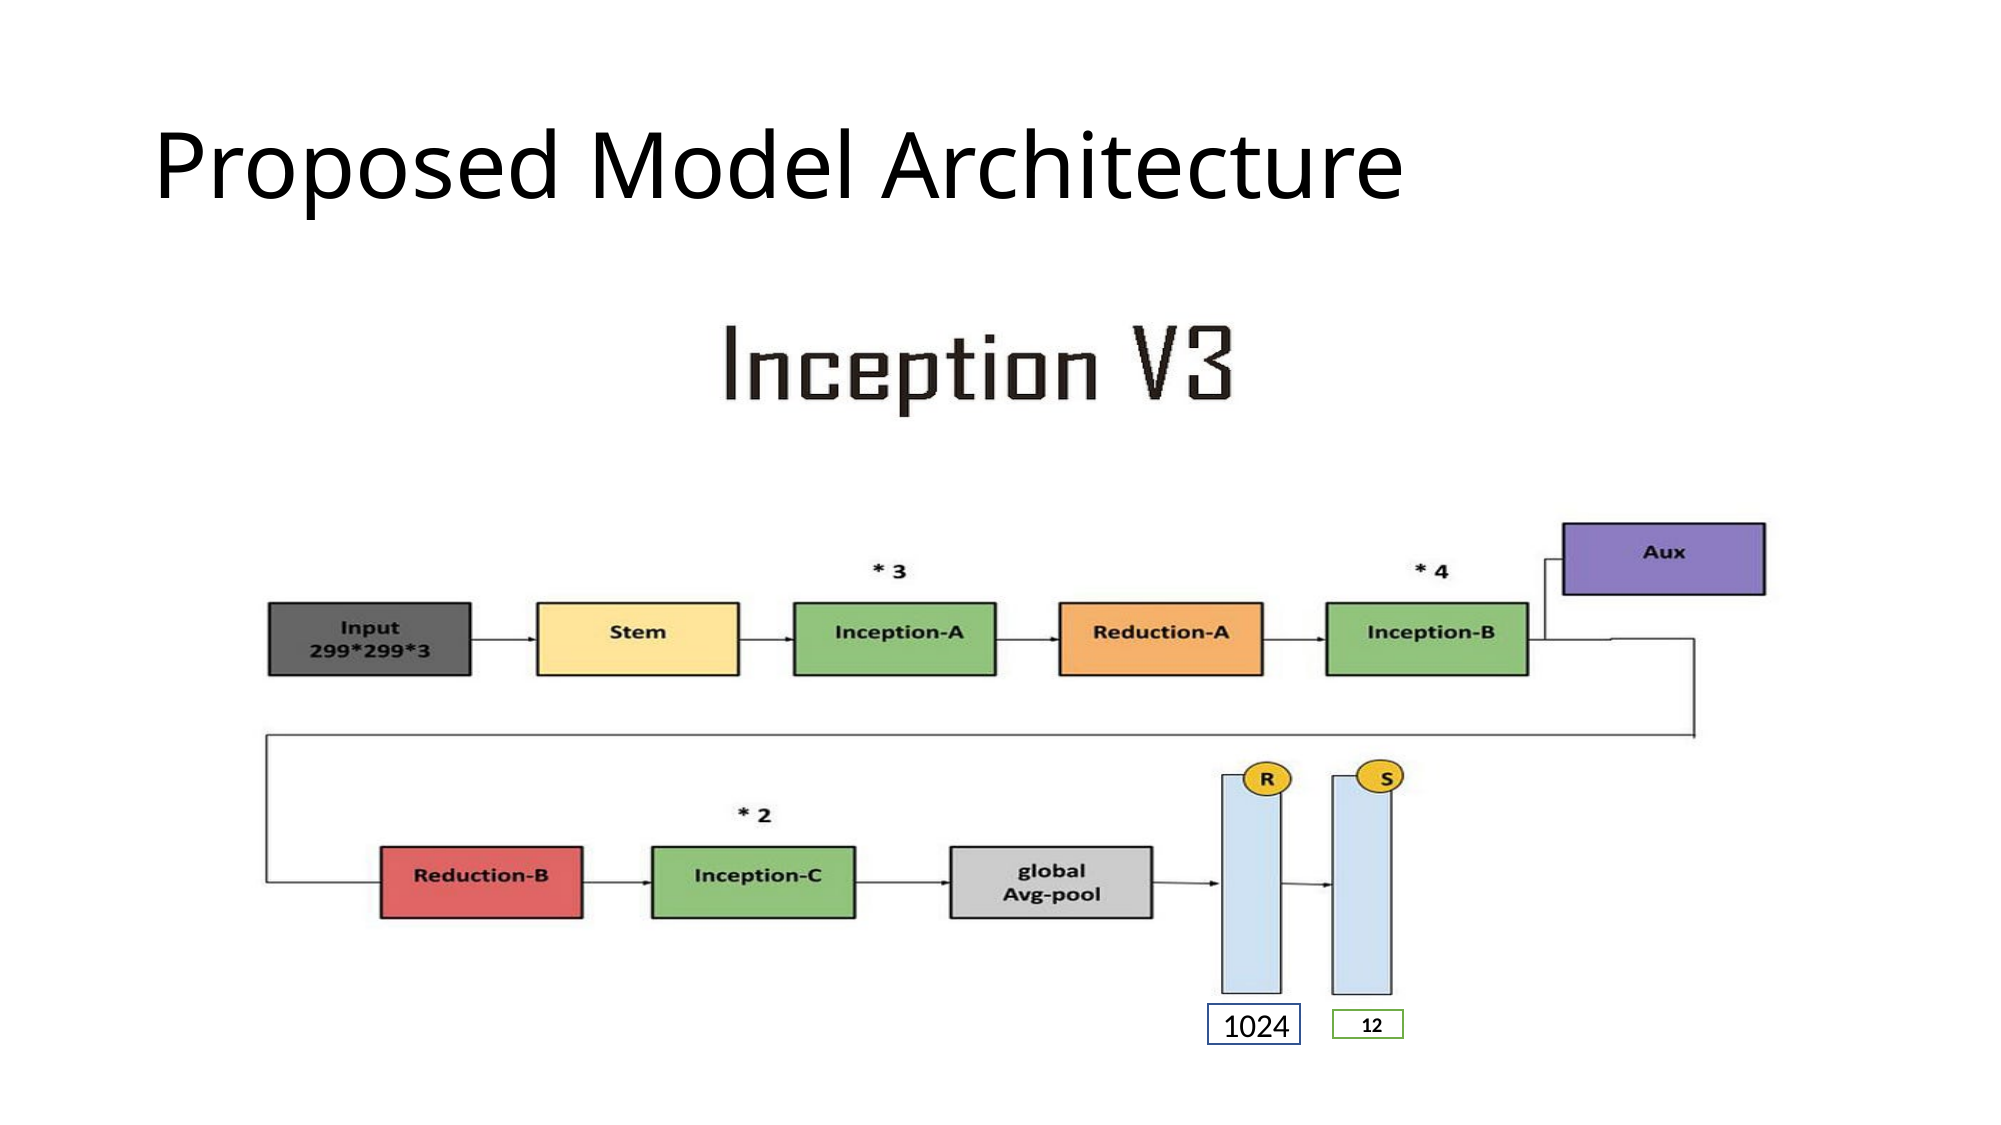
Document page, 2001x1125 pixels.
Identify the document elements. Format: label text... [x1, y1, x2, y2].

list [0, 246, 2000, 1121]
title Proposed Model Architecture [137, 59, 1863, 246]
